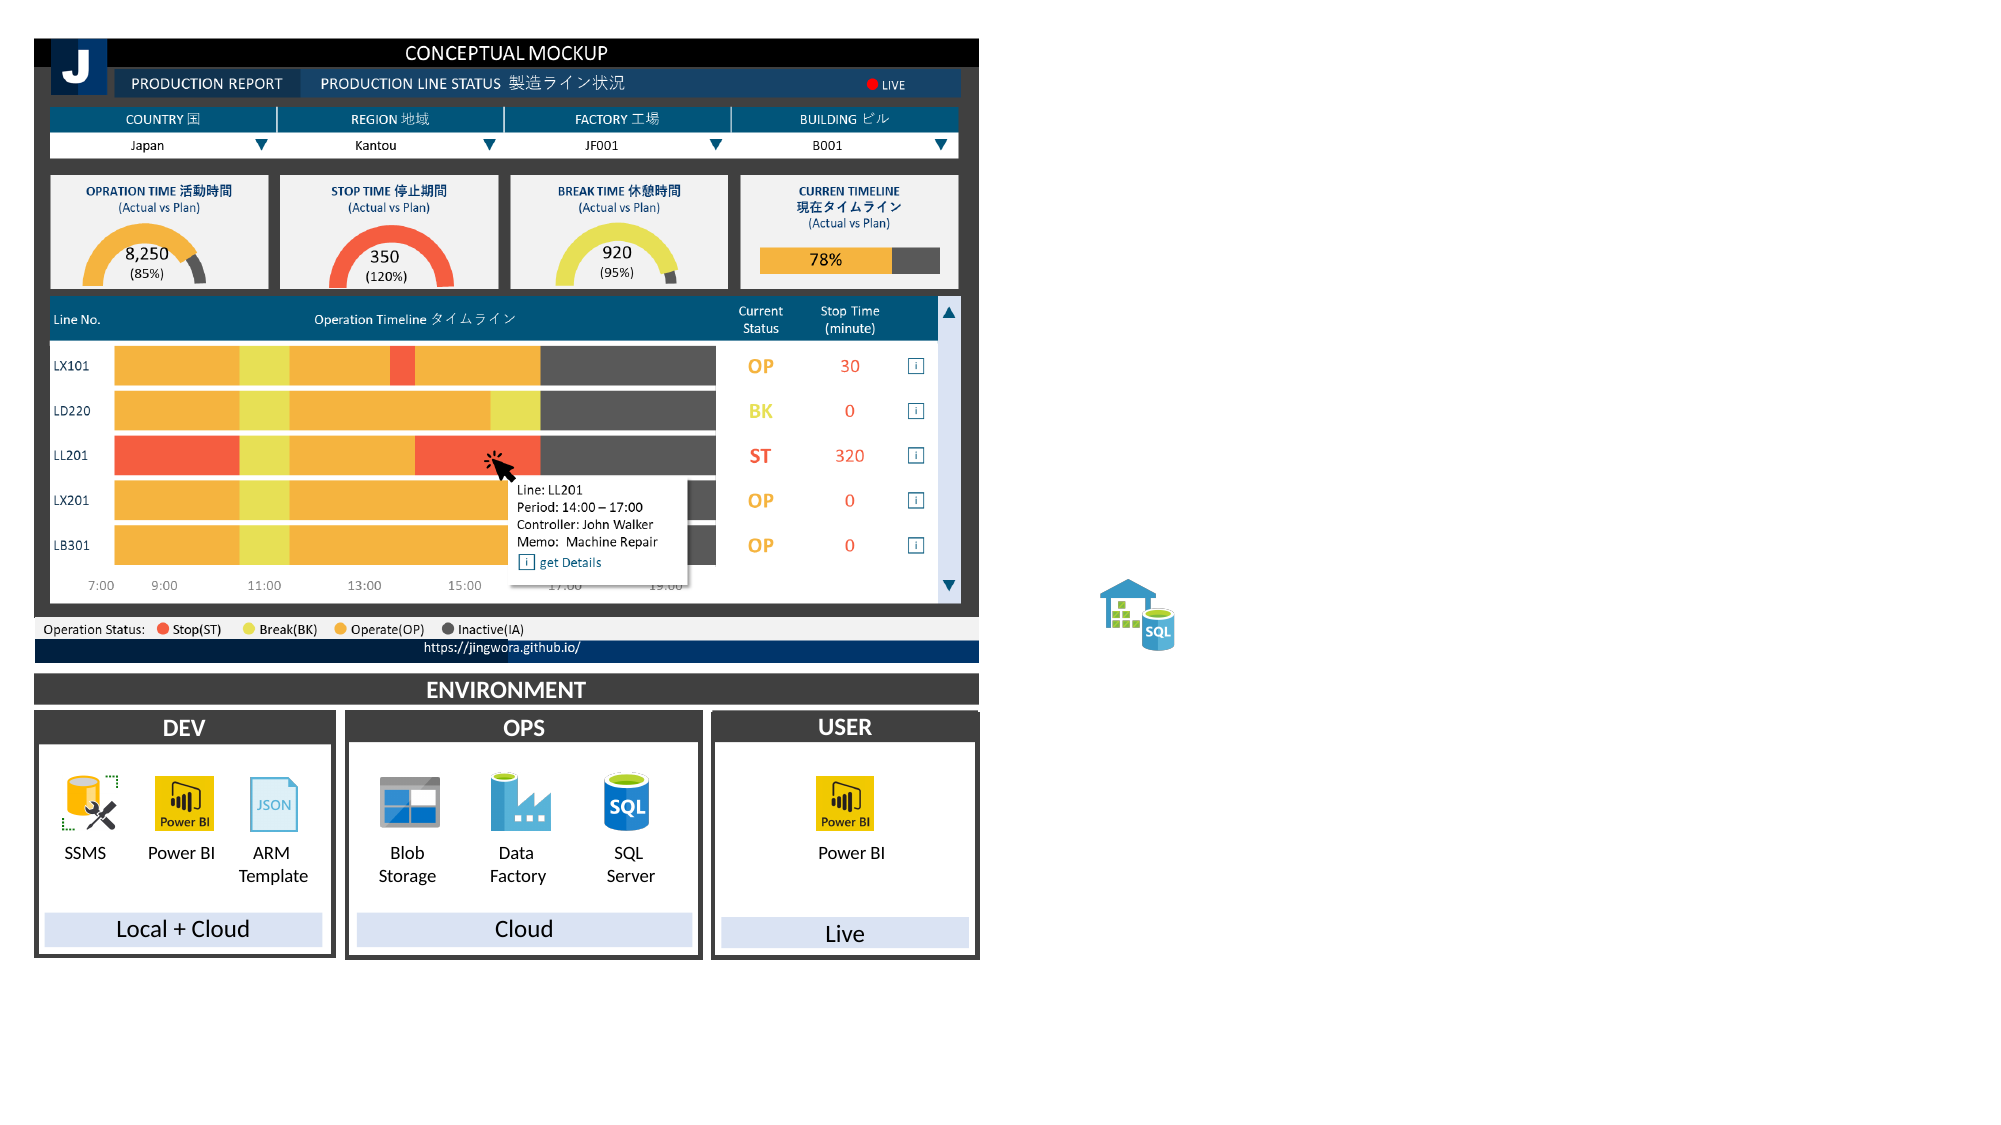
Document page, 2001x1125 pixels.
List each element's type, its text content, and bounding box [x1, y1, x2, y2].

picture [62, 775, 118, 831]
text_box Live [721, 917, 969, 949]
text_box SQL Server [596, 841, 666, 892]
picture [597, 772, 656, 831]
text_box [35, 711, 334, 957]
text_box USER [712, 710, 978, 743]
text_box Local + Cloud [44, 912, 323, 948]
text_box SSMS [42, 840, 128, 879]
text_box ENVIRONMENT [34, 673, 979, 705]
picture [1097, 576, 1176, 655]
text_box [346, 711, 701, 958]
text_box Blob Storage [368, 840, 447, 900]
picture [380, 772, 440, 831]
picture [816, 776, 874, 831]
text_box DEV [35, 711, 333, 745]
text_box Power BI [790, 840, 914, 879]
text_box Power BI [135, 840, 229, 879]
text_box ARM Template [225, 841, 323, 892]
text_box Data Factory [483, 841, 554, 892]
text_box Cloud [356, 912, 693, 948]
text_box [712, 743, 978, 959]
text_box OPS [348, 711, 701, 743]
picture [155, 776, 214, 831]
picture [34, 32, 979, 665]
picture [246, 777, 301, 832]
picture [491, 772, 551, 831]
